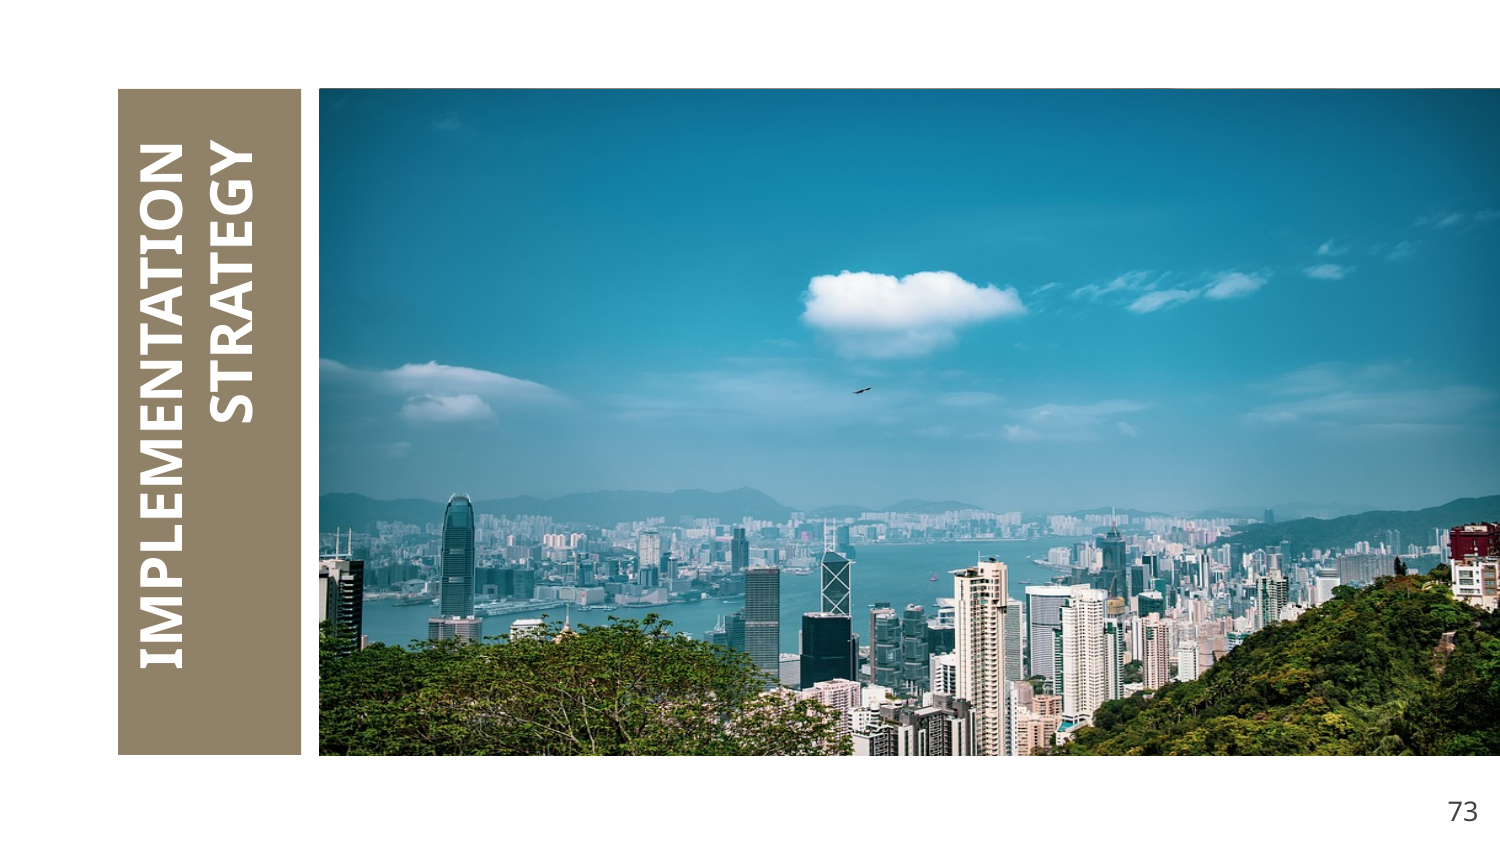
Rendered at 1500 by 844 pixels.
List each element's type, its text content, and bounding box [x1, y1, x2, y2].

picture [319, 88, 1500, 757]
text_box [118, 88, 302, 755]
slide_number ‹#› [1403, 779, 1494, 844]
title IMPLEMENTATION STRATEGY [131, 125, 280, 725]
